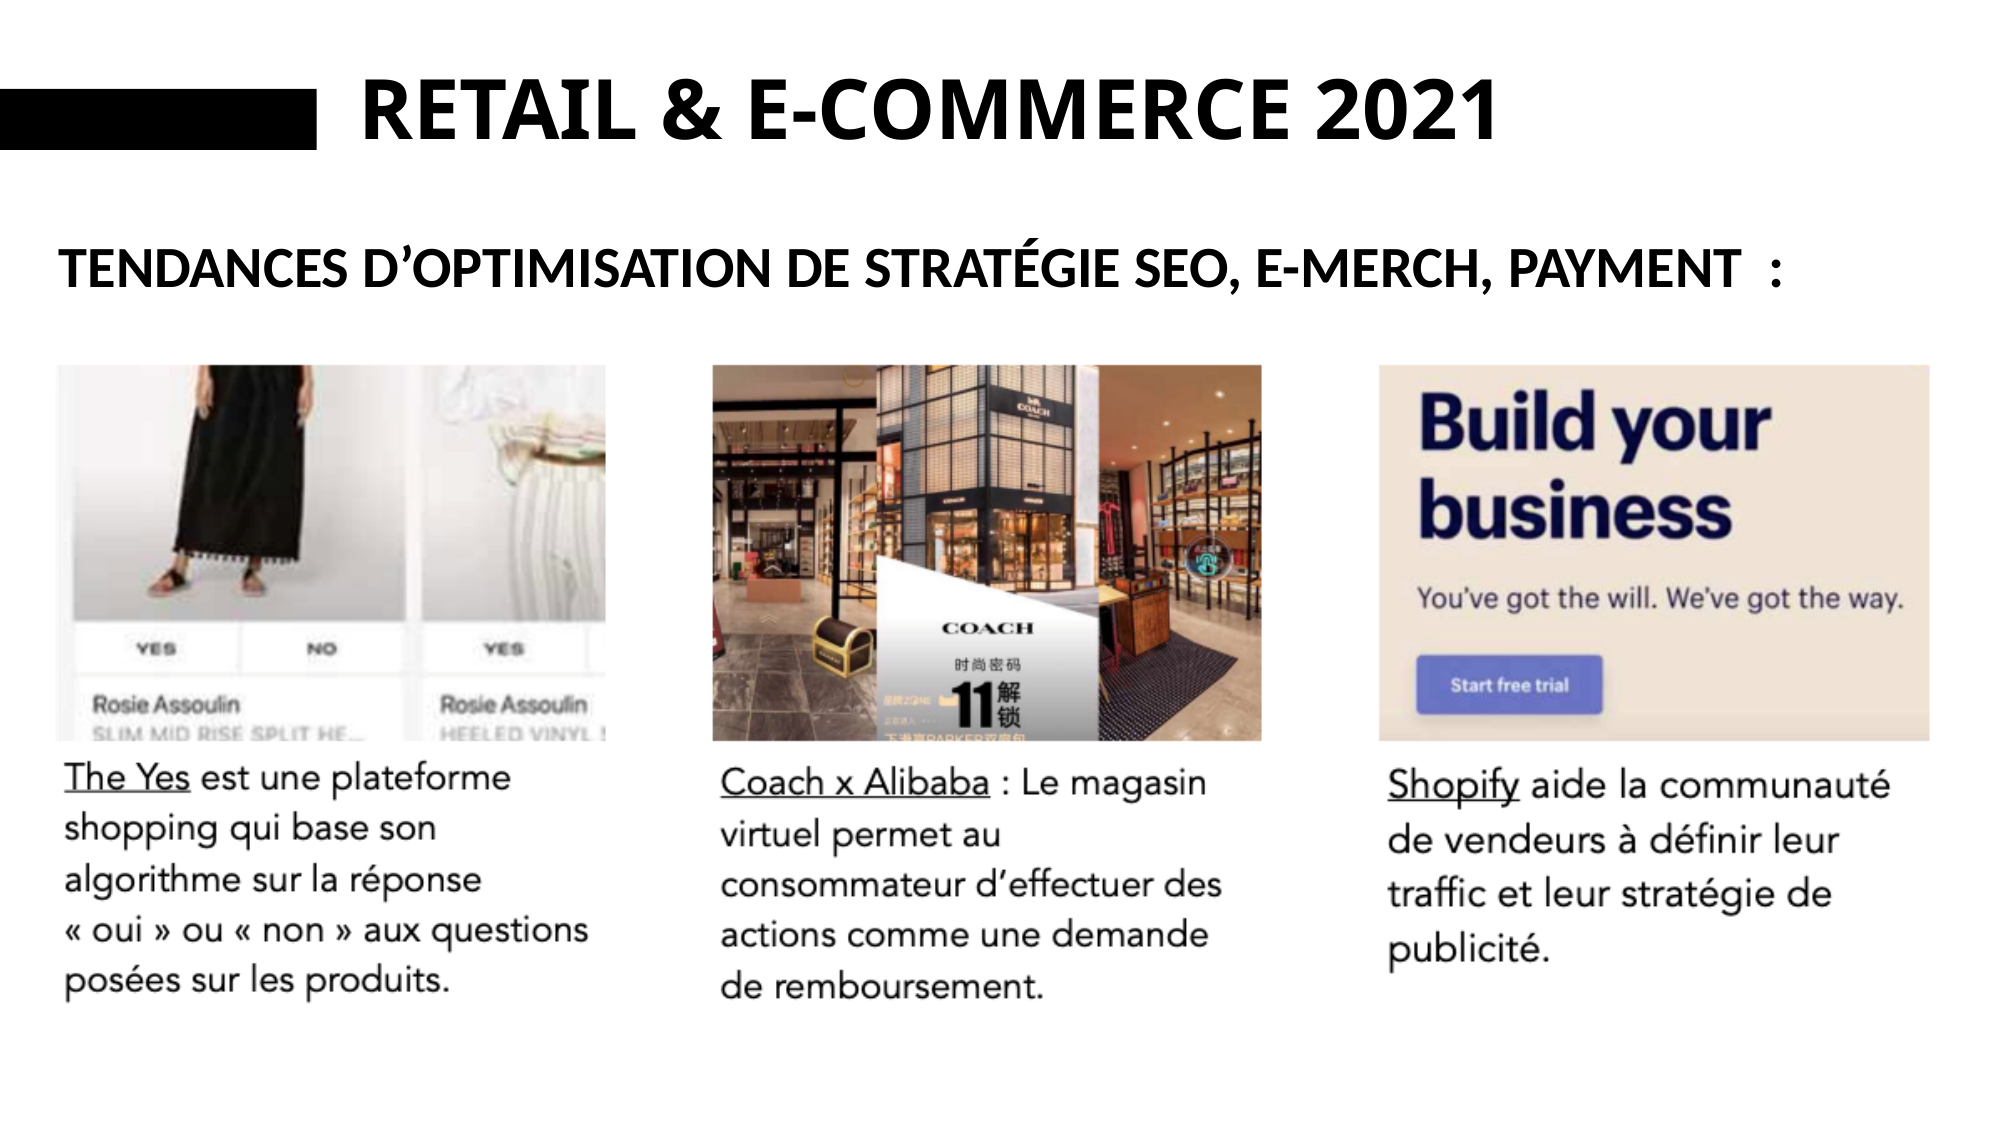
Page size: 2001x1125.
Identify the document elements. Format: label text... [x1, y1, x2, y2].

picture [688, 352, 1282, 1017]
text_box [0, 88, 318, 151]
picture [1346, 352, 1975, 1017]
picture [21, 352, 636, 1017]
text_box TENDANCES D’OPTIMISATION DE STRATÉGIE SEO, E-MERCH, PAYMENT : [44, 221, 1954, 307]
title RETAIL & E-COMMERCE 2021 [321, 4, 2000, 222]
